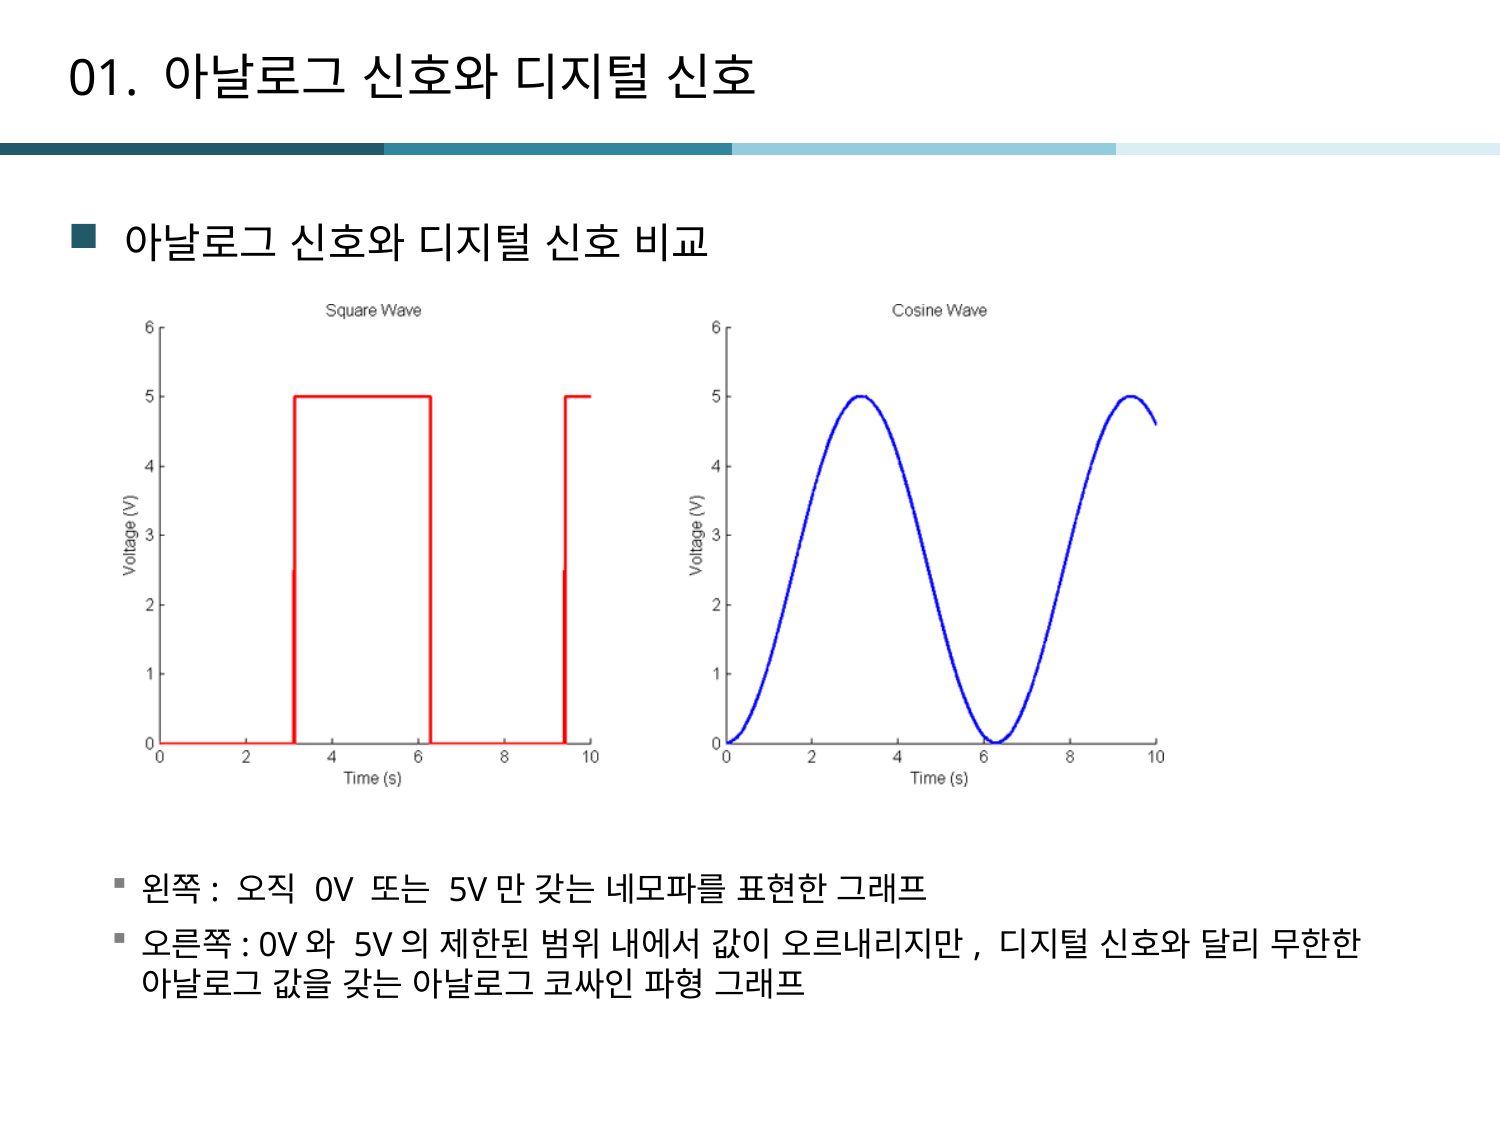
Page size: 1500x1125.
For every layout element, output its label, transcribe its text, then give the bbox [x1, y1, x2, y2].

title 01. 아날로그 신호와 디지털 신호 [53, 30, 1465, 121]
list 아날로그 신호와 디지털 신호 비교 왼쪽: 오직 0V 또는 5V만 갖는 네모파를 표현한 그래프 오른쪽: 0V와 5V의 제한된 범위 내에서 값이 오르내리지만, 디지털 신호와 달리 무한한 아날로그 값을 갖는 아날로그 코싸인 파형 그래프 [53, 184, 1447, 1071]
picture [123, 304, 1164, 788]
